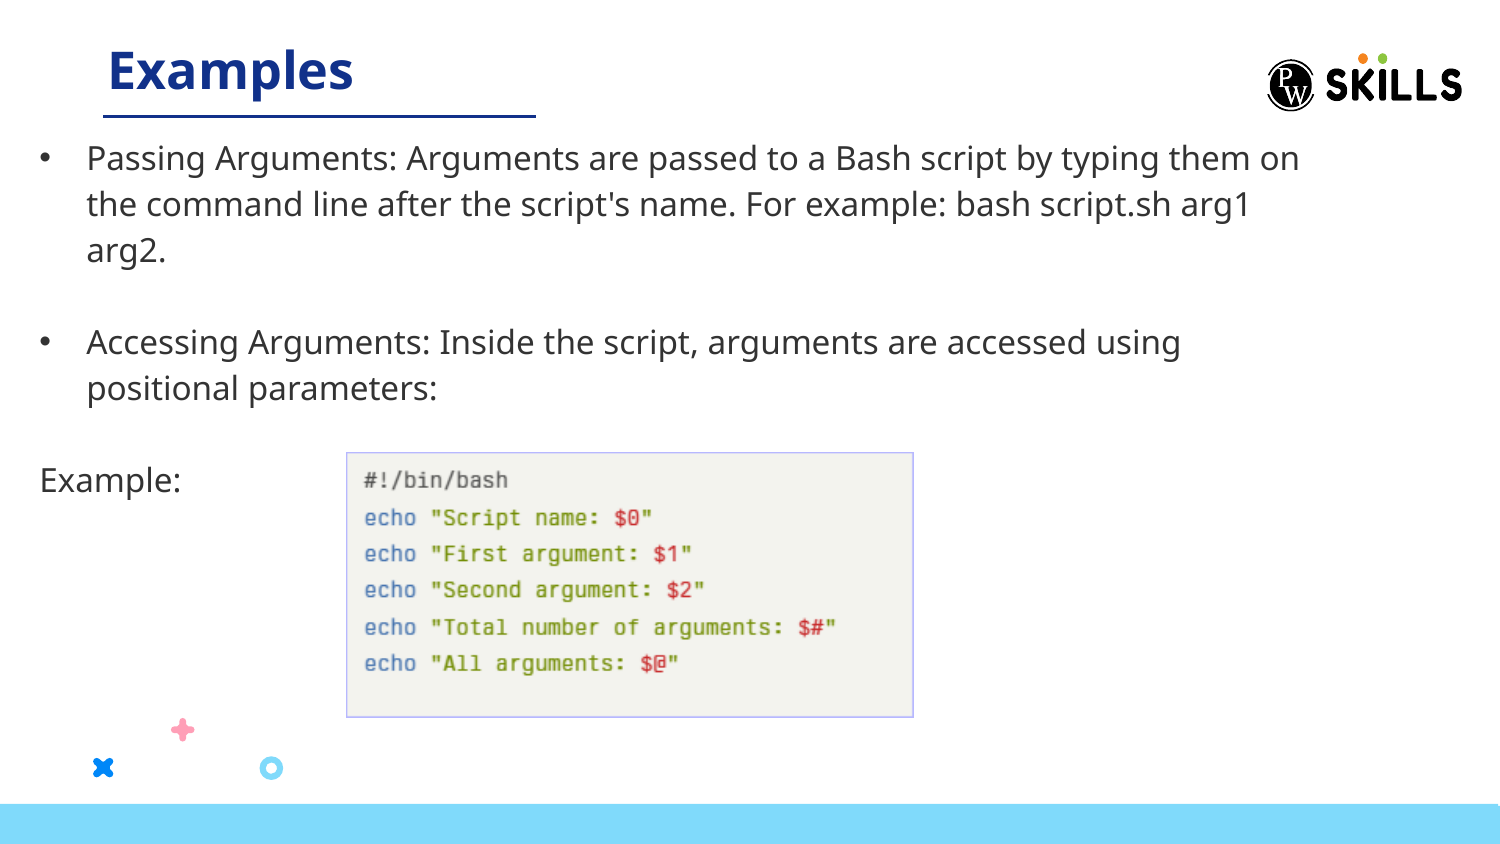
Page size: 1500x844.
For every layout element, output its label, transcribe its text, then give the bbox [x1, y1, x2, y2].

picture [1266, 53, 1463, 112]
picture [346, 452, 915, 719]
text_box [92, 717, 284, 781]
text_box [0, 805, 1500, 844]
title Examples [92, 22, 1075, 116]
list Passing Arguments: Arguments are passed to a Bash script by typing them on the command line after the script's name. For example: bash script.sh arg1 arg2. Accessing Arguments: Inside the script, arguments are accessed using positional parameters: Example: [1, 116, 1336, 593]
